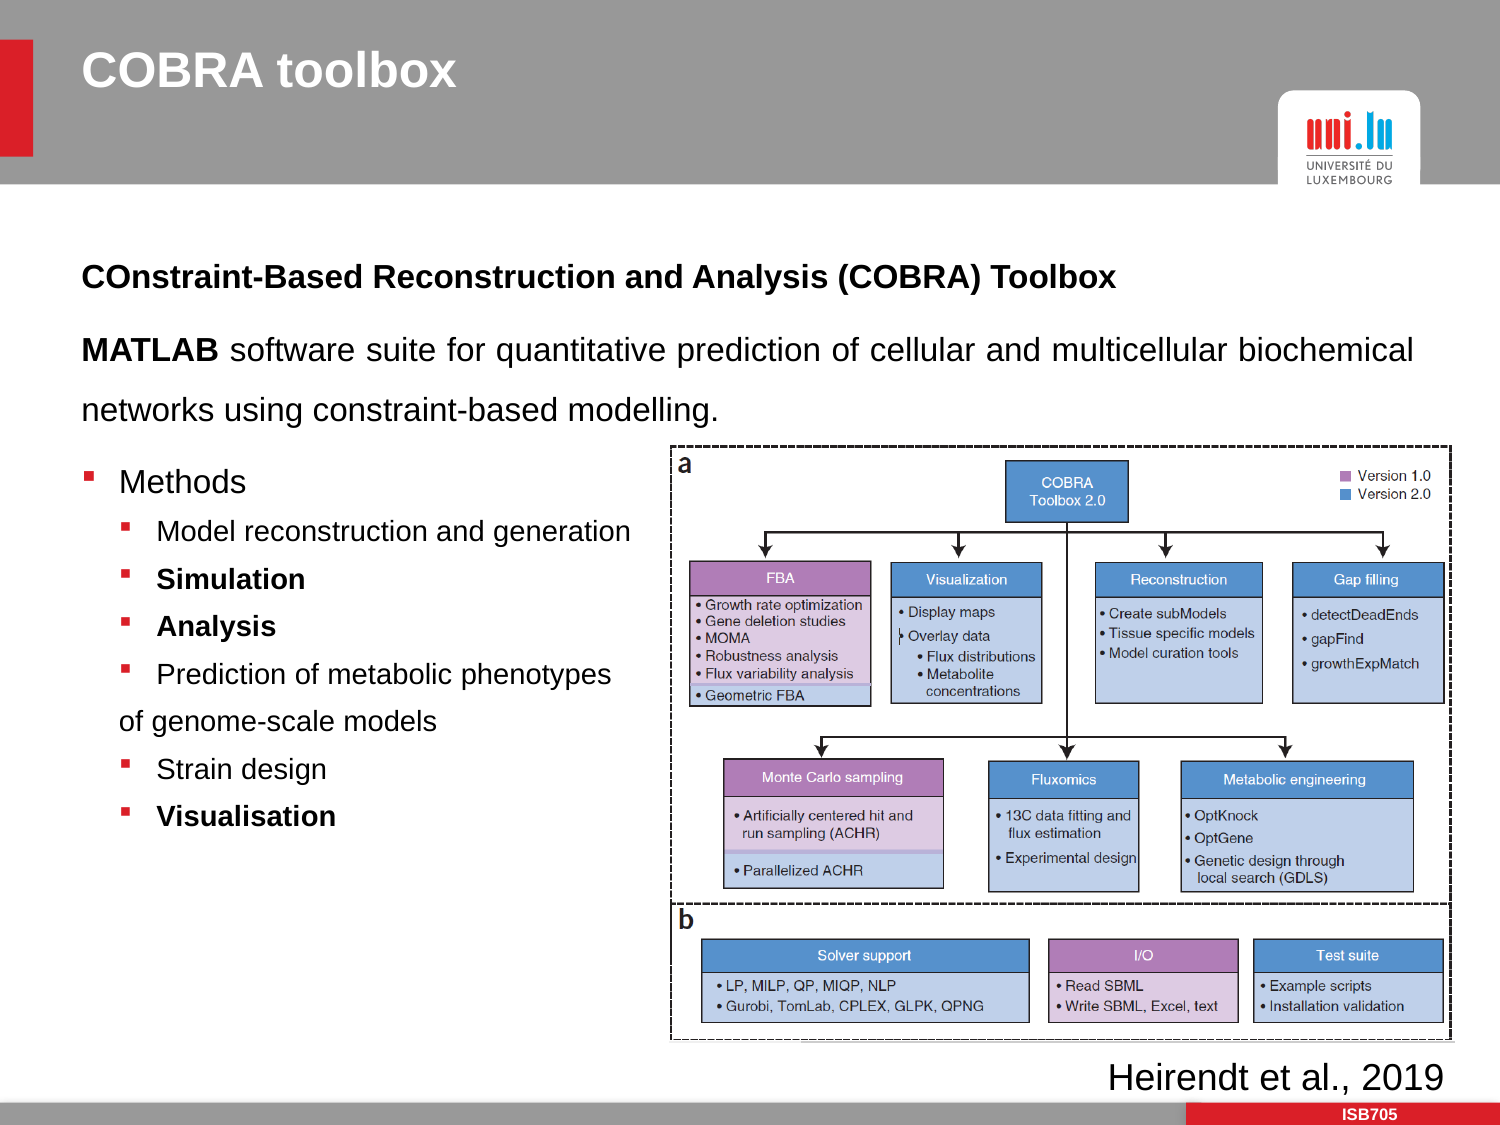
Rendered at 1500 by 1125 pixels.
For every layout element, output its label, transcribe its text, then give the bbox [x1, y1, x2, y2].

list COnstraint-Based Reconstruction and Analysis (COBRA) Toolbox MATLAB software suite for quantitative prediction of cellular and multicellular biochemical networks using constraint-based modelling. Methods Model reconstruction and generation Simulation Analysis Prediction of metabolic phenotypes of genome-scale models Strain design Visualisation [81, 228, 1417, 1066]
text_box Heirendt et al., 2019 [1093, 1046, 1465, 1106]
picture [668, 441, 1456, 1044]
title COBRA toolbox [81, 37, 1336, 151]
